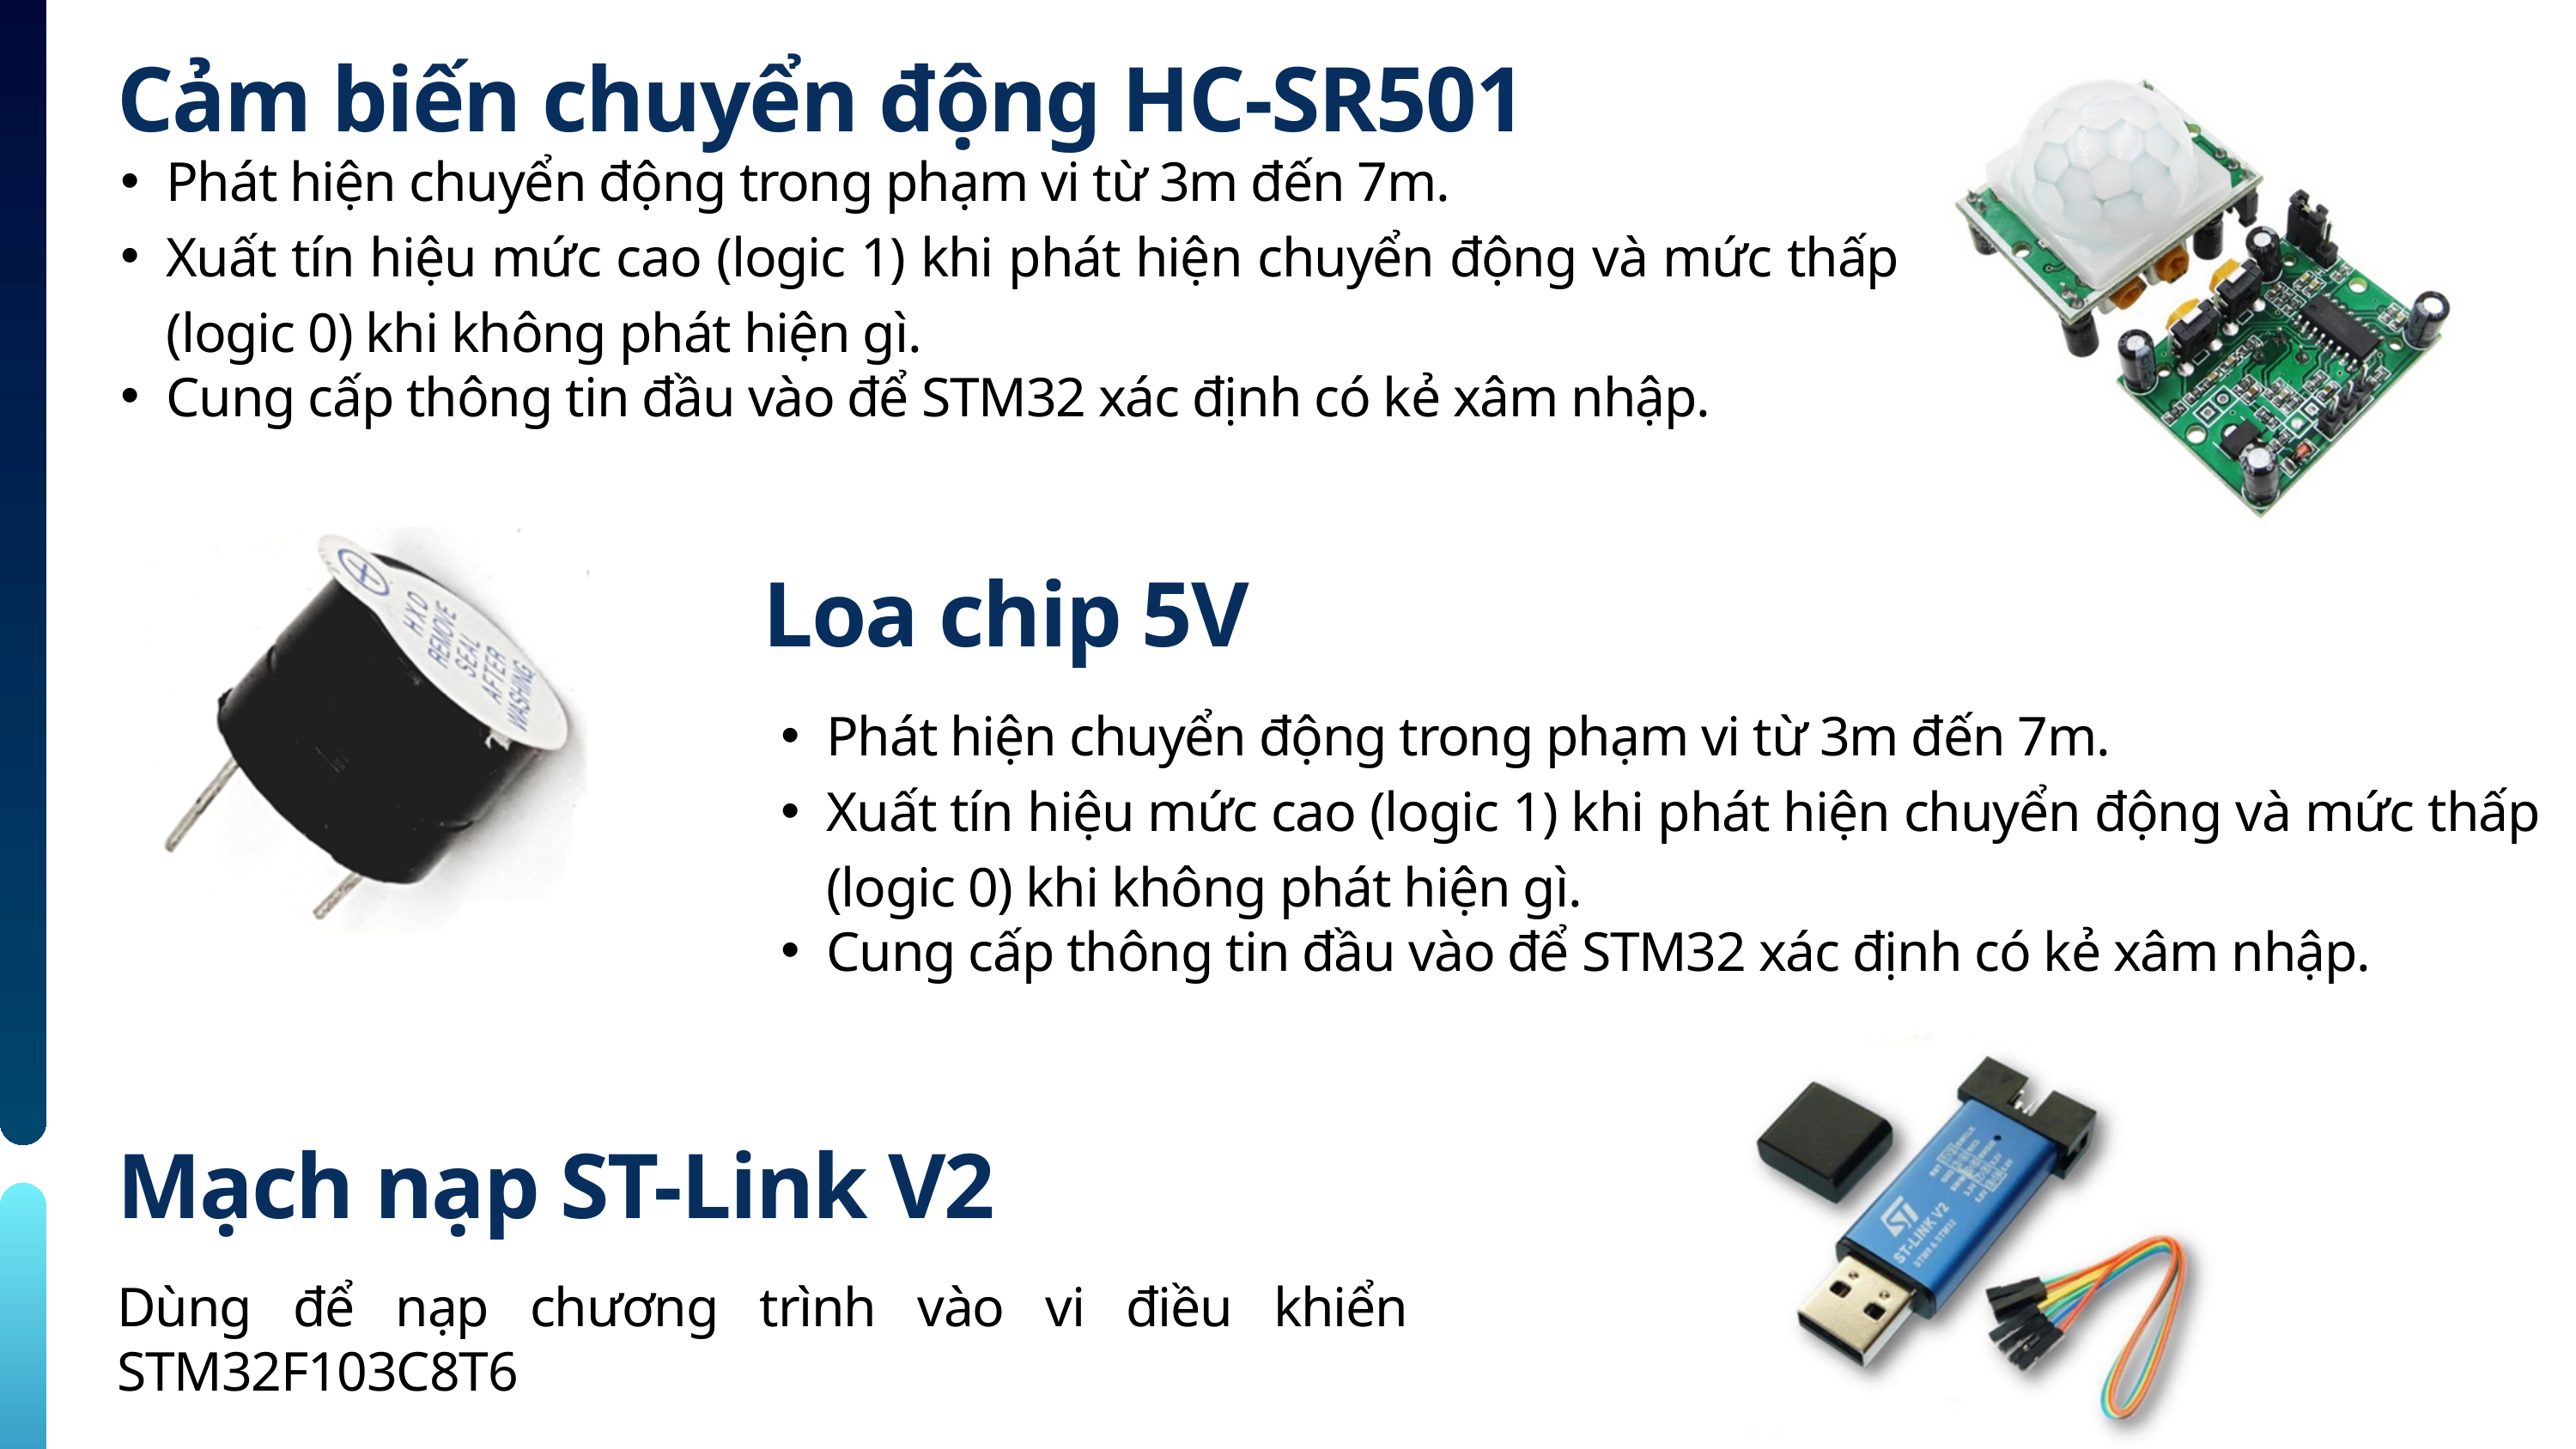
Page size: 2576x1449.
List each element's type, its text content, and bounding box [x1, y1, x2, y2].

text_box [0, 0, 46, 1145]
text_box Phát hiện chuyển động trong phạm vi từ 3m đến 7m. Xuất tín hiệu mức cao (logic 1) khi phát hiện chuyển động và mức thấp (logic 0) khi không phát hiện gì. Cung cấp thông tin đầu vào để STM32 xác định có kẻ xâm nhập. [735, 702, 2541, 982]
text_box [0, 1182, 46, 1449]
text_box Cảm biến chuyển động HC-SR501 [117, 41, 2227, 149]
text_box [1928, 18, 2468, 558]
text_box [1701, 982, 2227, 1449]
text_box Dùng để nạp chương trình vào vi điều khiển STM32F103C8T6 [117, 1272, 1409, 1402]
text_box Loa chip 5V [762, 557, 2000, 665]
text_box Mạch nạp ST-Link V2 [117, 1129, 1354, 1237]
text_box [144, 527, 600, 934]
text_box Phát hiện chuyển động trong phạm vi từ 3m đến 7m. Xuất tín hiệu mức cao (logic 1) khi phát hiện chuyển động và mức thấp (logic 0) khi không phát hiện gì. Cung cấp thông tin đầu vào để STM32 xác định có kẻ xâm nhập. [75, 148, 1900, 427]
